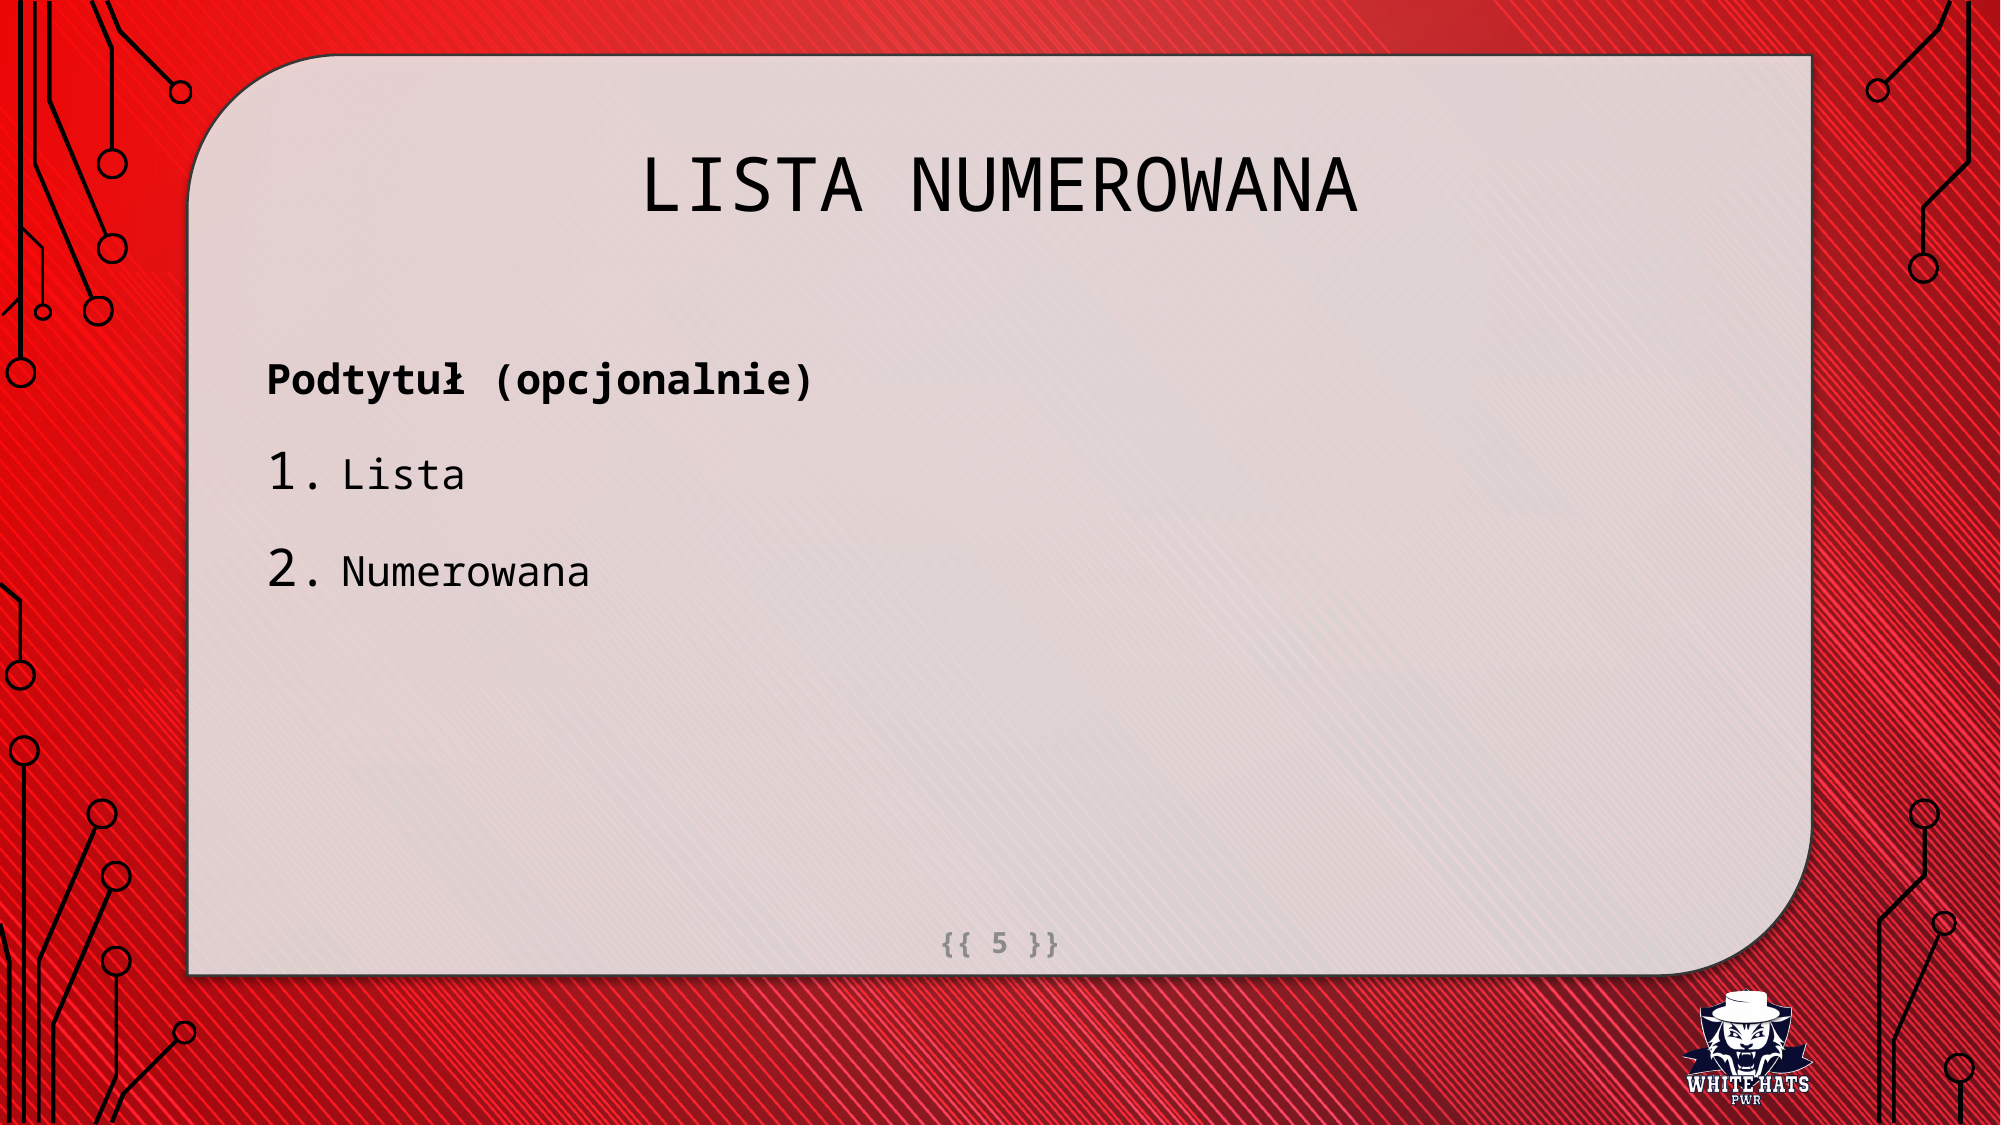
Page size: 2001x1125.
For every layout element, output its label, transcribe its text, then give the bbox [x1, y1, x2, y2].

text_box [185, 53, 1814, 977]
text_box {{ 5 }} [907, 913, 1092, 974]
list Podtytuł (opcjonalnie) Lista Numerowana [250, 319, 1749, 806]
picture [1675, 983, 1822, 1113]
title Lista Numerowana [250, 101, 1749, 274]
